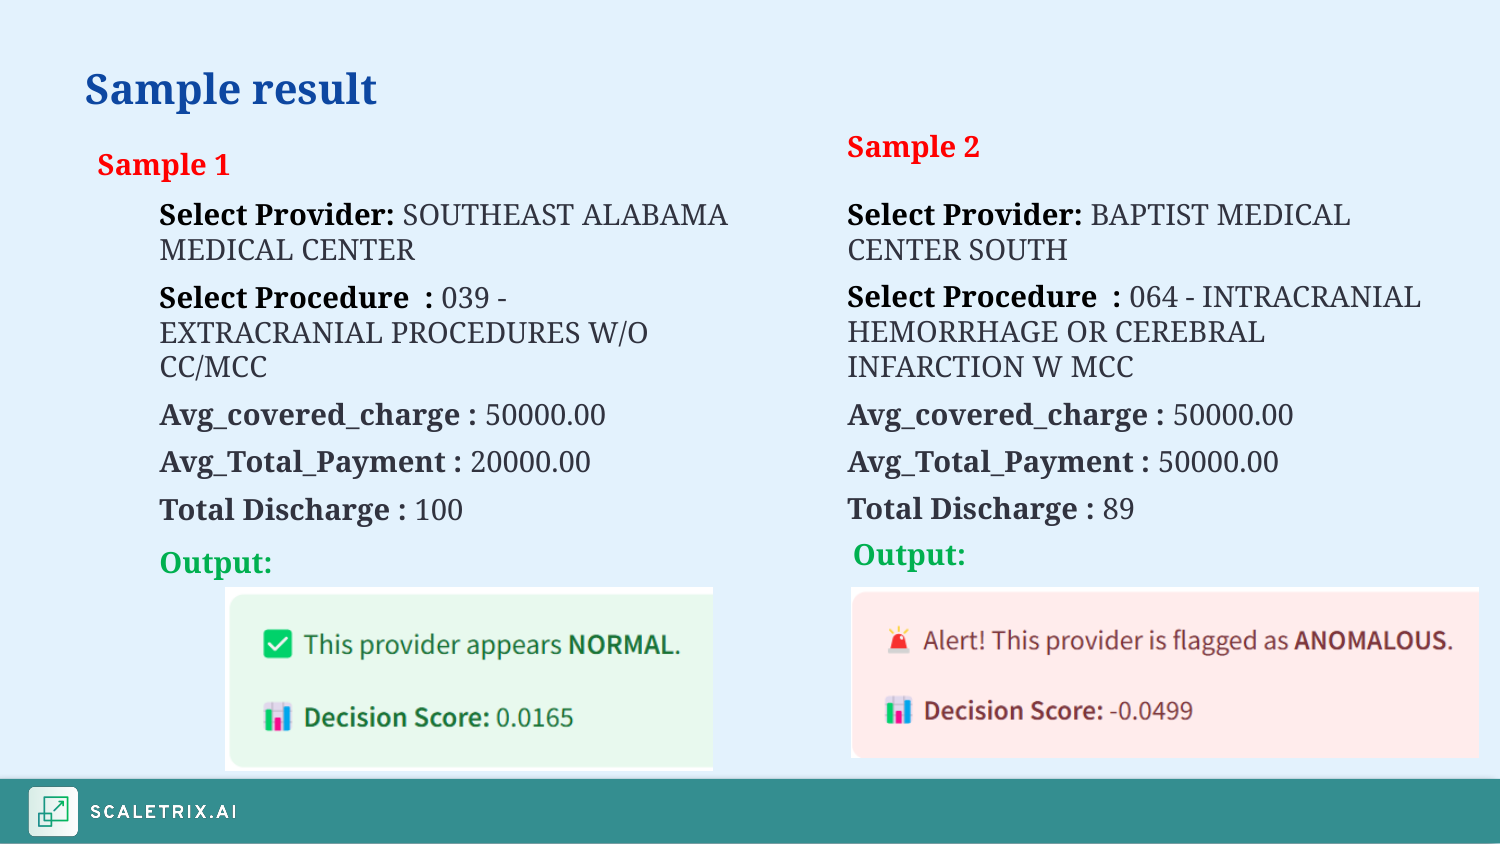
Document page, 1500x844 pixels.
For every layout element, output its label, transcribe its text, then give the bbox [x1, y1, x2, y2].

text_box Select Provider: BAPTIST MEDICAL CENTER SOUTH Select Procedure : 064 - INTRACRANIAL HEMORRHAGE OR CEREBRAL INFARCTION W MCC Avg_covered_charge : 50000.00 Avg_Total_Payment : 50000.00 Total Discharge : 89 [832, 188, 1438, 534]
text_box Sample result [70, 55, 1077, 121]
text_box Select Provider: SOUTHEAST ALABAMA MEDICAL CENTER Select Procedure : 039 - EXTRACRANIAL PROCEDURES W/O CC/MCC Avg_covered_charge : 50000.00 Avg_Total_Payment : 20000.00 Total Discharge : 100 [144, 189, 750, 534]
picture [850, 587, 1479, 758]
text_box Output: [838, 529, 1053, 579]
picture [225, 587, 713, 771]
text_box Output: [144, 537, 359, 588]
picture [0, 783, 266, 844]
text_box Sample 2 [832, 121, 1047, 171]
text_box Sample 1 [83, 138, 298, 189]
